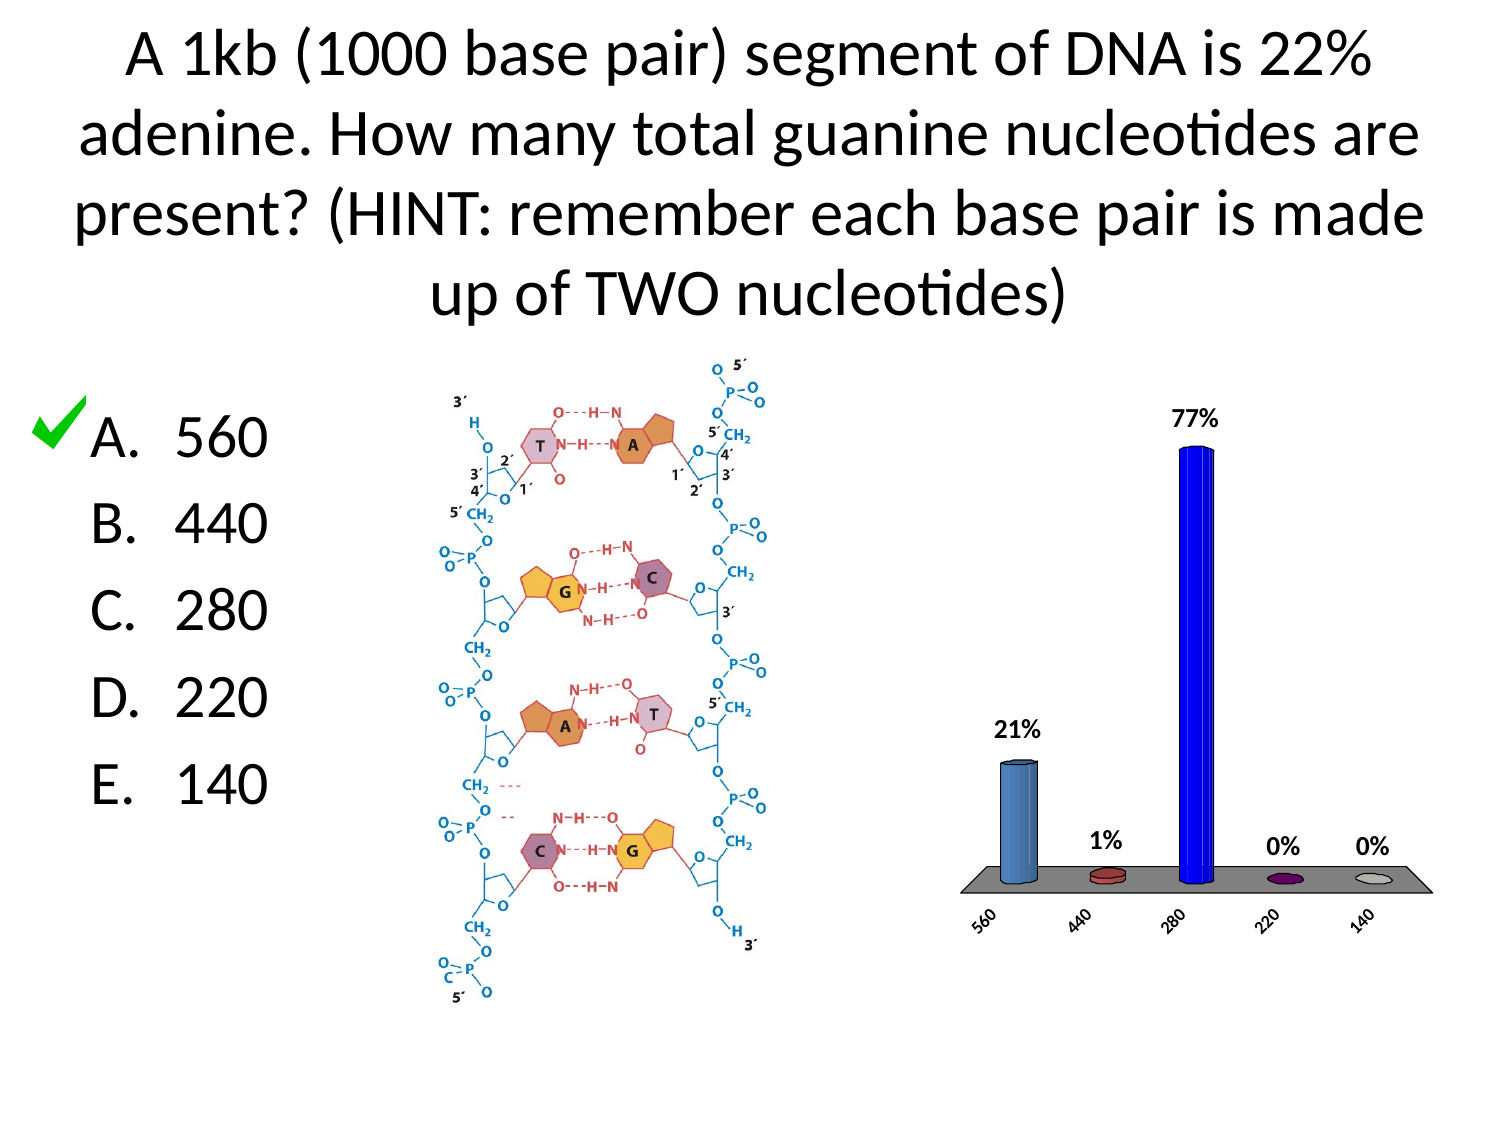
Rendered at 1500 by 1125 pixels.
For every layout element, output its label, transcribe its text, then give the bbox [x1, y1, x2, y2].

title A 1kb (1000 base pair) segment of DNA is 22% adenine. How many total guanine nucleotides are present? (HINT: remember each base pair is made up of TWO nucleotides) [24, 75, 1475, 263]
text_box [912, 362, 1463, 982]
picture [429, 349, 768, 1013]
list 560 440 280 220 140 [75, 387, 400, 825]
text_box [29, 393, 88, 452]
